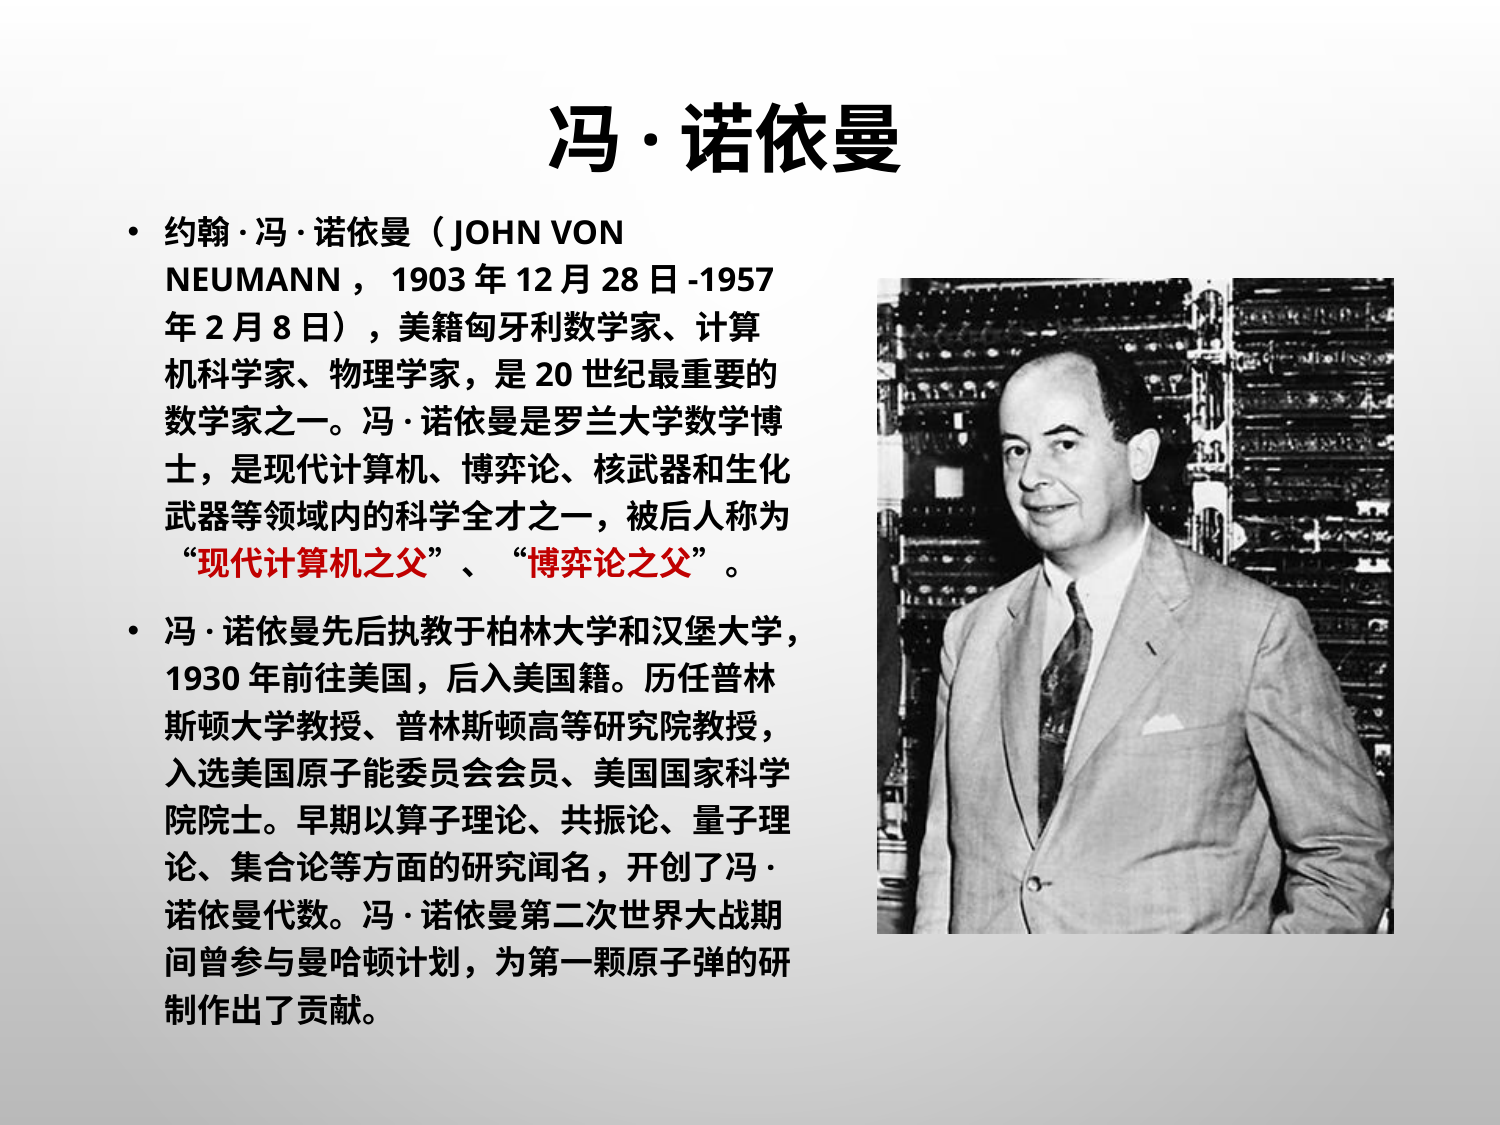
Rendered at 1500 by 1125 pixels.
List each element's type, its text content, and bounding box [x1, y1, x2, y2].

picture [0, 0, 1500, 1125]
title 冯·诺依曼 [88, 41, 1364, 244]
list 约翰·冯·诺依曼（John von Neumann，1903年12月28日-1957年2月8日），美籍匈牙利数学家、计算机科学家、物理学家，是20世纪最重要的数学家之一。冯·诺依曼是罗兰大学数学博士，是现代计算机、博弈论、核武器和生化武器等领域内的科学全才之一，被后人称为“现代计算机之父”、“博弈论之父”。 冯·诺依曼先后执教于柏林大学和汉堡大学，1930年前往美国，后入美国籍。历任普林斯顿大学教授、普林斯顿高等研究院教授，入选美国原子能委员会会员、美国国家科学院院士。早期以算子理论、共振论、量子理论、集合论等方面的研究闻名，开创了冯·诺依曼代数。冯·诺依曼第二次世界大战期间曾参与曼哈顿计划，为第一颗原子弹的研制作出了贡献。 [112, 196, 809, 1059]
